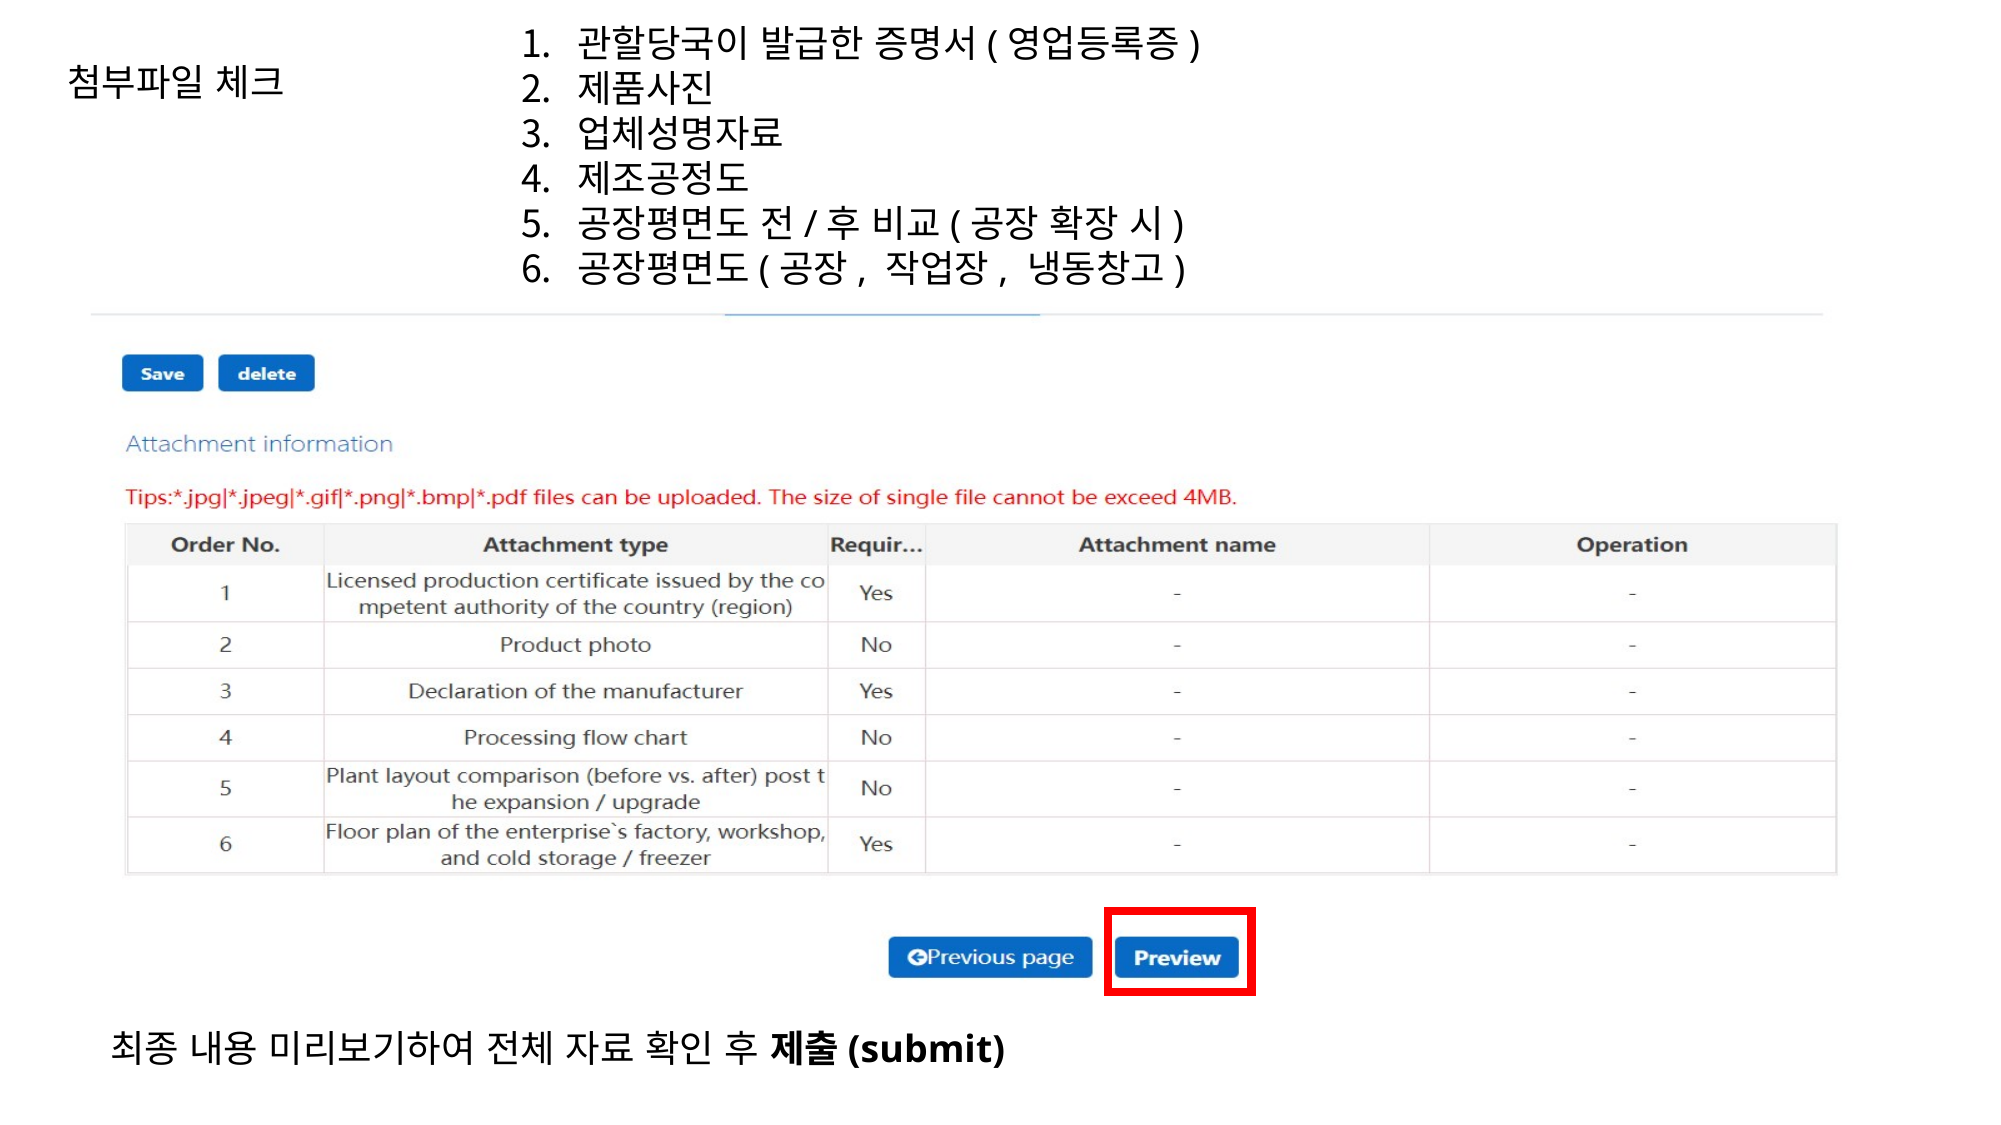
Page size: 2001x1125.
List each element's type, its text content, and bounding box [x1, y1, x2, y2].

picture [71, 306, 1923, 1078]
text_box 첨부파일 체크 [52, 51, 418, 112]
text_box 관할당국이 발급한 증명서(영업등록증) 제품사진 업체성명자료 제조공정도 공장평면도 전/후 비교(공장 확장 시) 공장평면도(공장, 작업장, 냉동창고) [506, 12, 1818, 298]
